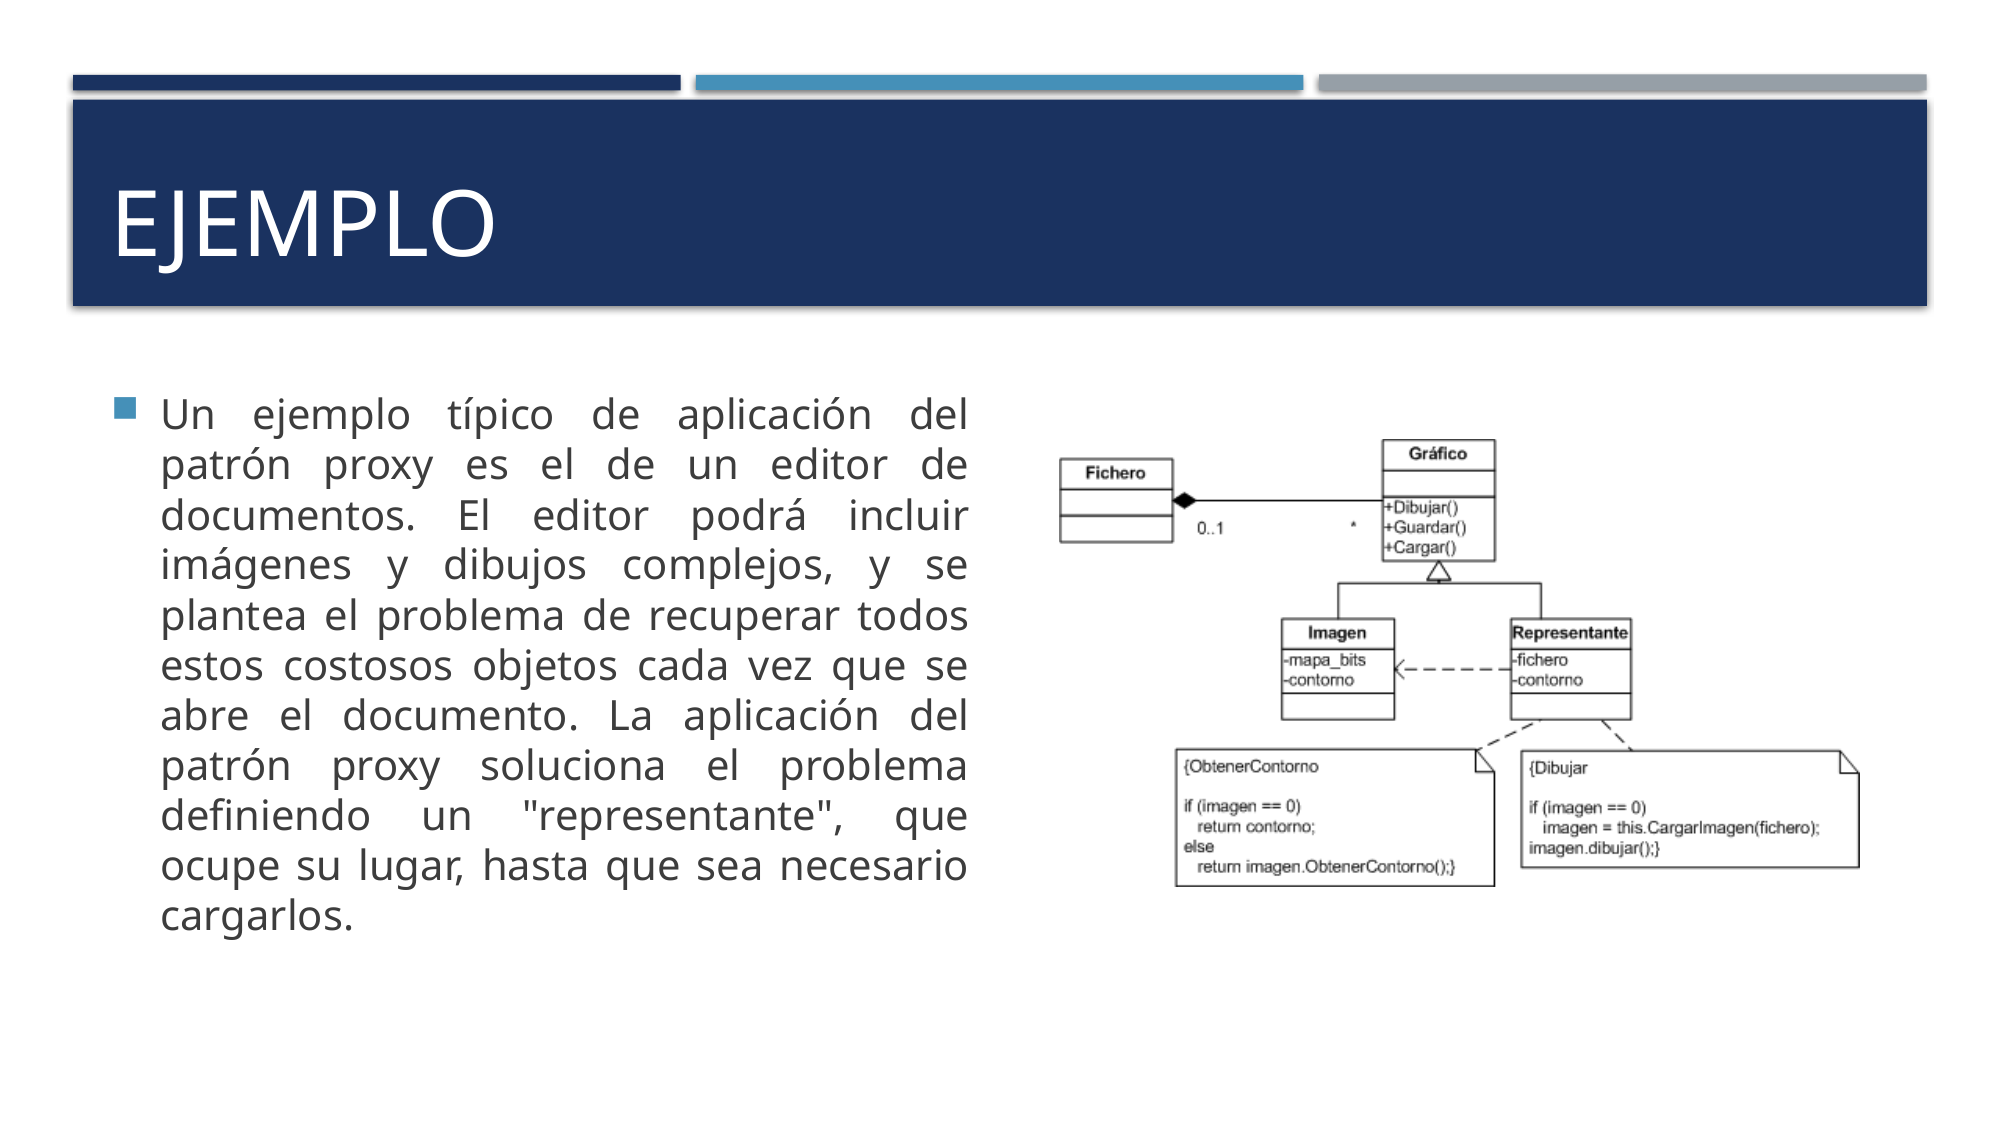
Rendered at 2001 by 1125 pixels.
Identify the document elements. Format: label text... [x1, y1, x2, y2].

title Ejemplo [95, 119, 1905, 282]
list Un ejemplo típico de aplicación del patrón proxy es el de un editor de documentos. El editor podrá incluir imágenes y dibujos complejos, y se plantea el problema de recuperar todos estos costosos objetos cada vez que se abre el documento. La aplicación del patrón proxy soluciona el problema definiendo un "representante", que ocupe su lugar, hasta que sea necesario cargarlos. [95, 365, 985, 962]
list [1059, 439, 1861, 888]
